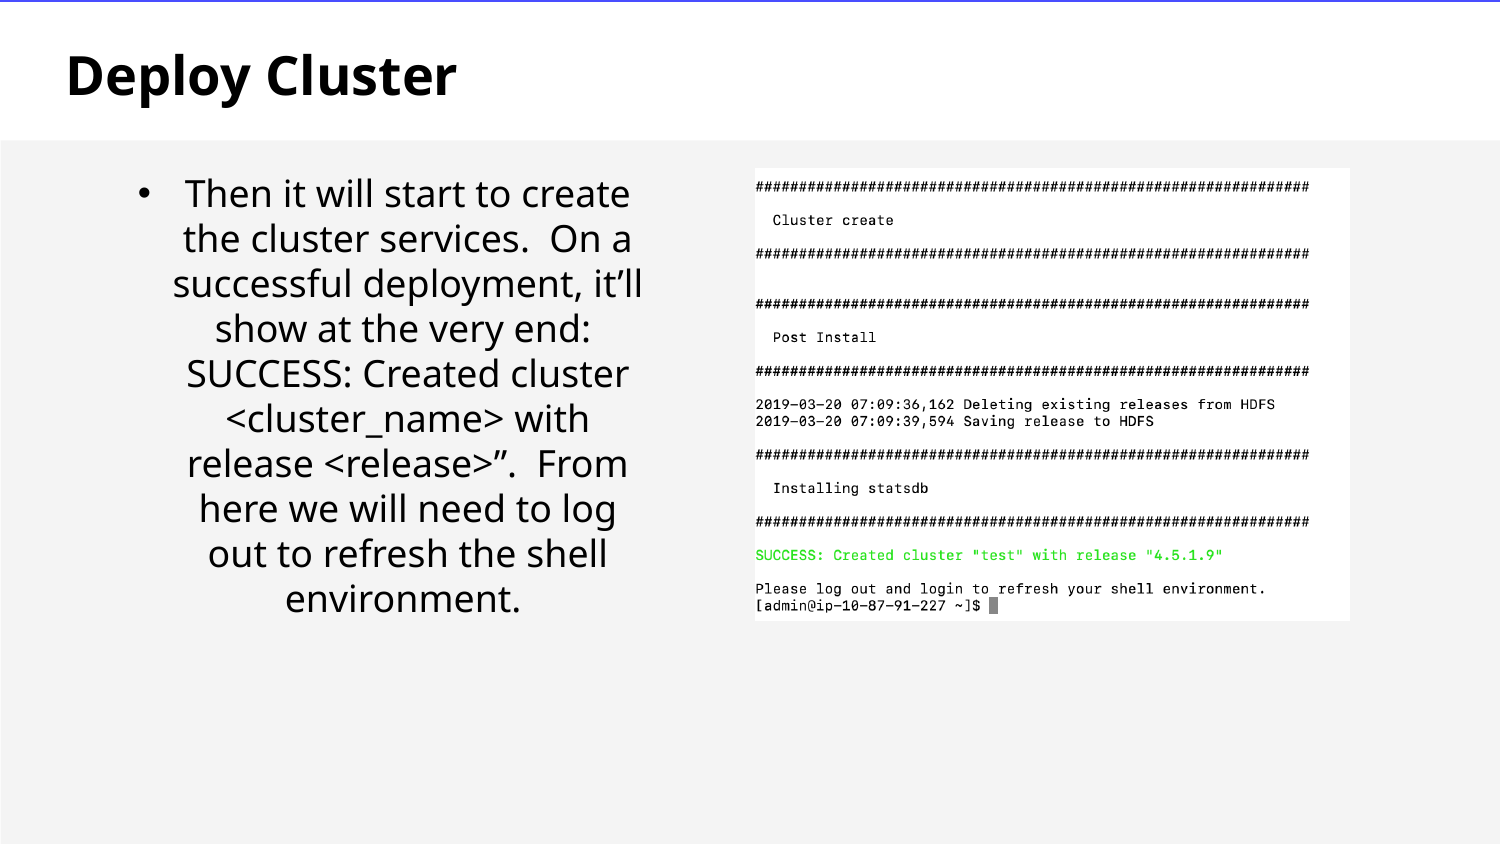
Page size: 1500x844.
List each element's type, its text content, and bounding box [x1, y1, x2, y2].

title Deploy Cluster [50, 3, 1462, 144]
list Then it will start to create the cluster services. On a successful deployment, it’ll show at the very end: SUCCESS: Created cluster <cluster_name> with release <release>”. From here we will need to log out to refresh the shell environment. [69, 155, 663, 686]
picture [755, 168, 1350, 621]
